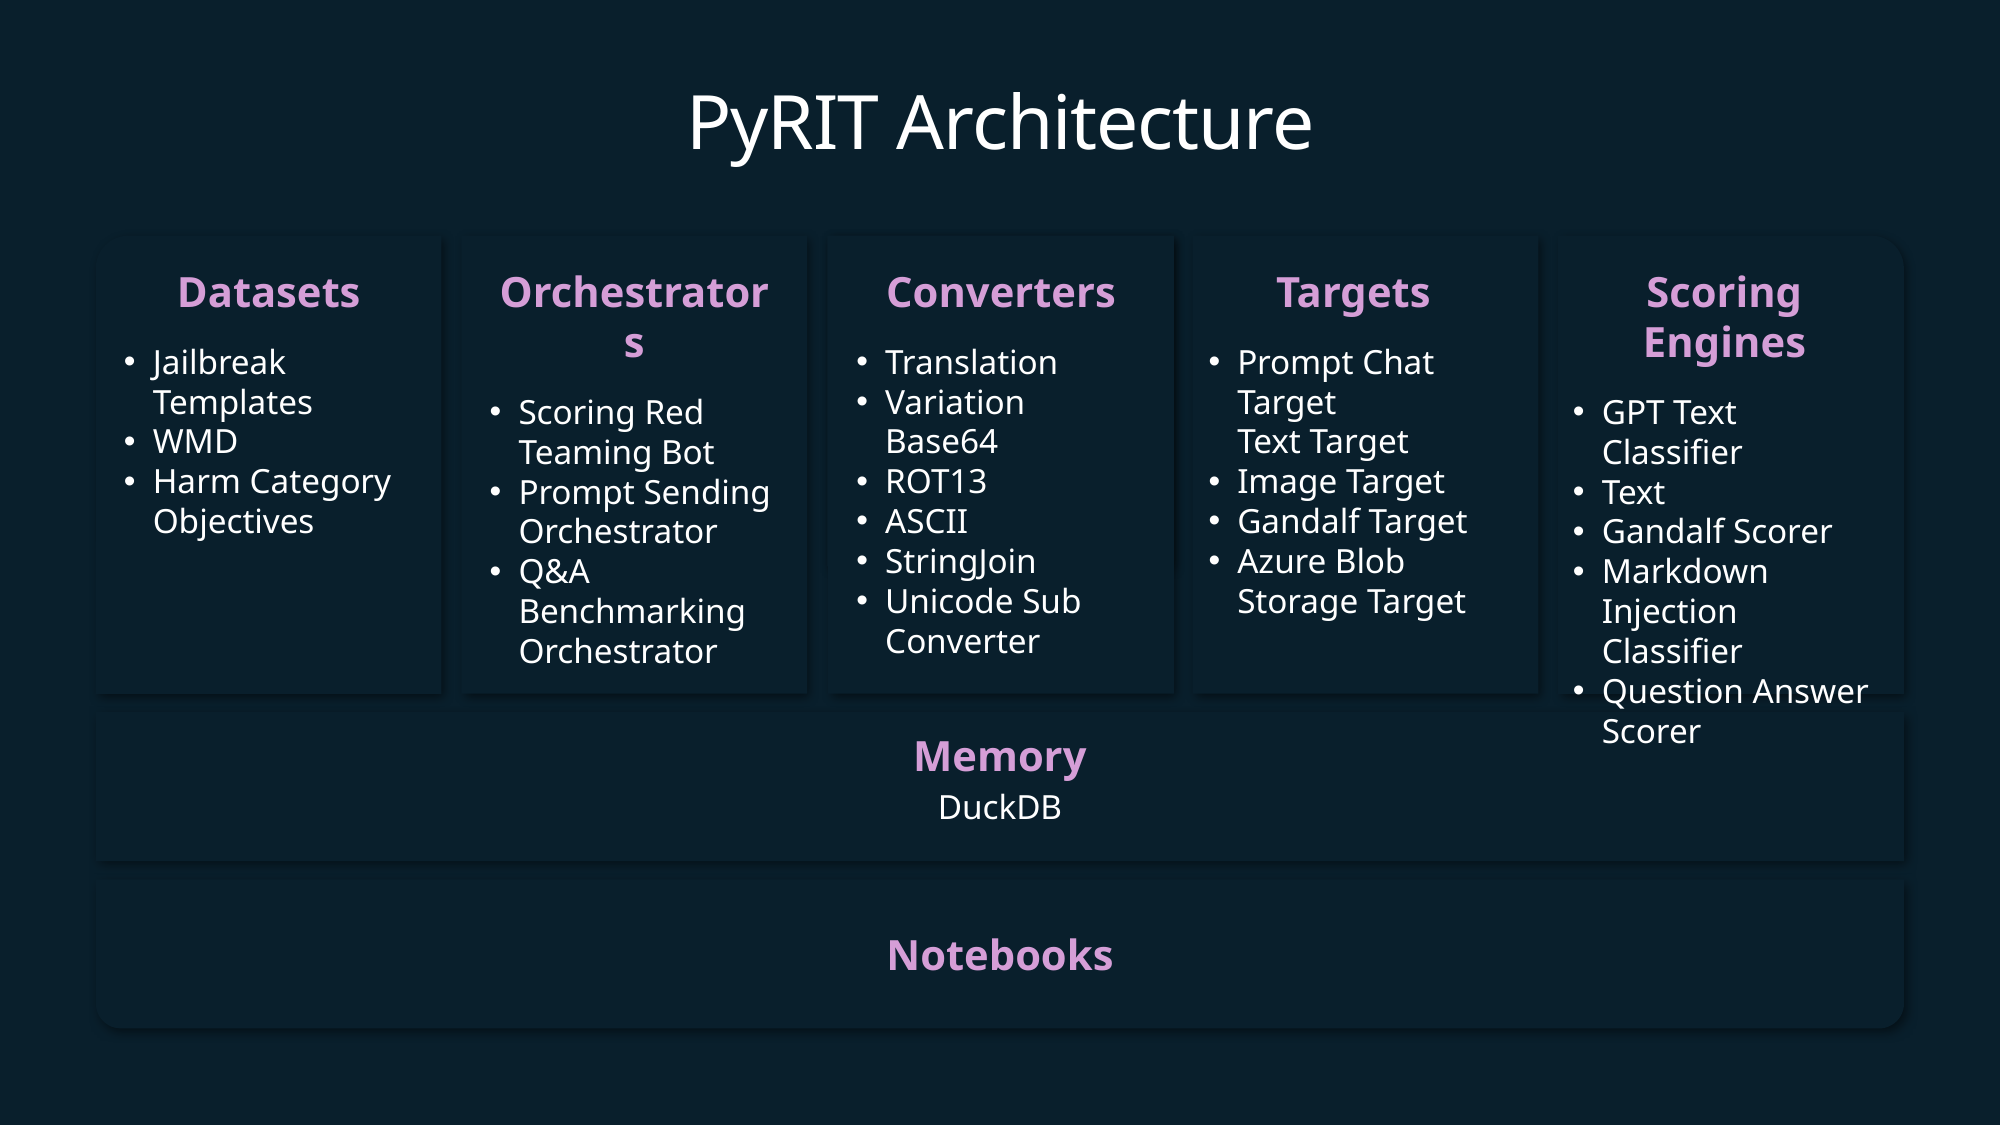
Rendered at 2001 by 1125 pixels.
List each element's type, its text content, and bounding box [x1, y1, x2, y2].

text_box Targets Prompt Chat Target Text Target Image Target Gandalf Target Azure Blob Storage Target [1193, 258, 1513, 628]
text_box [461, 235, 808, 694]
text_box Datasets Jailbreak Templates WMD Harm Category Objectives [109, 258, 429, 548]
text_box Orchestrators Scoring Red Teaming Bot Prompt Sending Orchestrator Q&A Benchmarking Orchestrator [474, 258, 794, 678]
text_box [95, 878, 1905, 1030]
text_box Converters Translation Variation Base64 ROT13 ASCII StringJoin Unicode Sub Converter [841, 258, 1161, 668]
text_box Notebooks [765, 921, 1234, 987]
text_box [827, 235, 1175, 694]
title PyRIT Architecture [96, 75, 1904, 166]
text_box [94, 234, 443, 695]
text_box [1557, 234, 1905, 695]
text_box Scoring Engines GPT Text Classifier Text Gandalf Scorer Markdown Injection Classifier Question Answer Scorer [1558, 258, 1891, 758]
text_box Memory DuckDB [765, 722, 1234, 834]
text_box [95, 711, 1905, 862]
text_box [1192, 235, 1539, 694]
